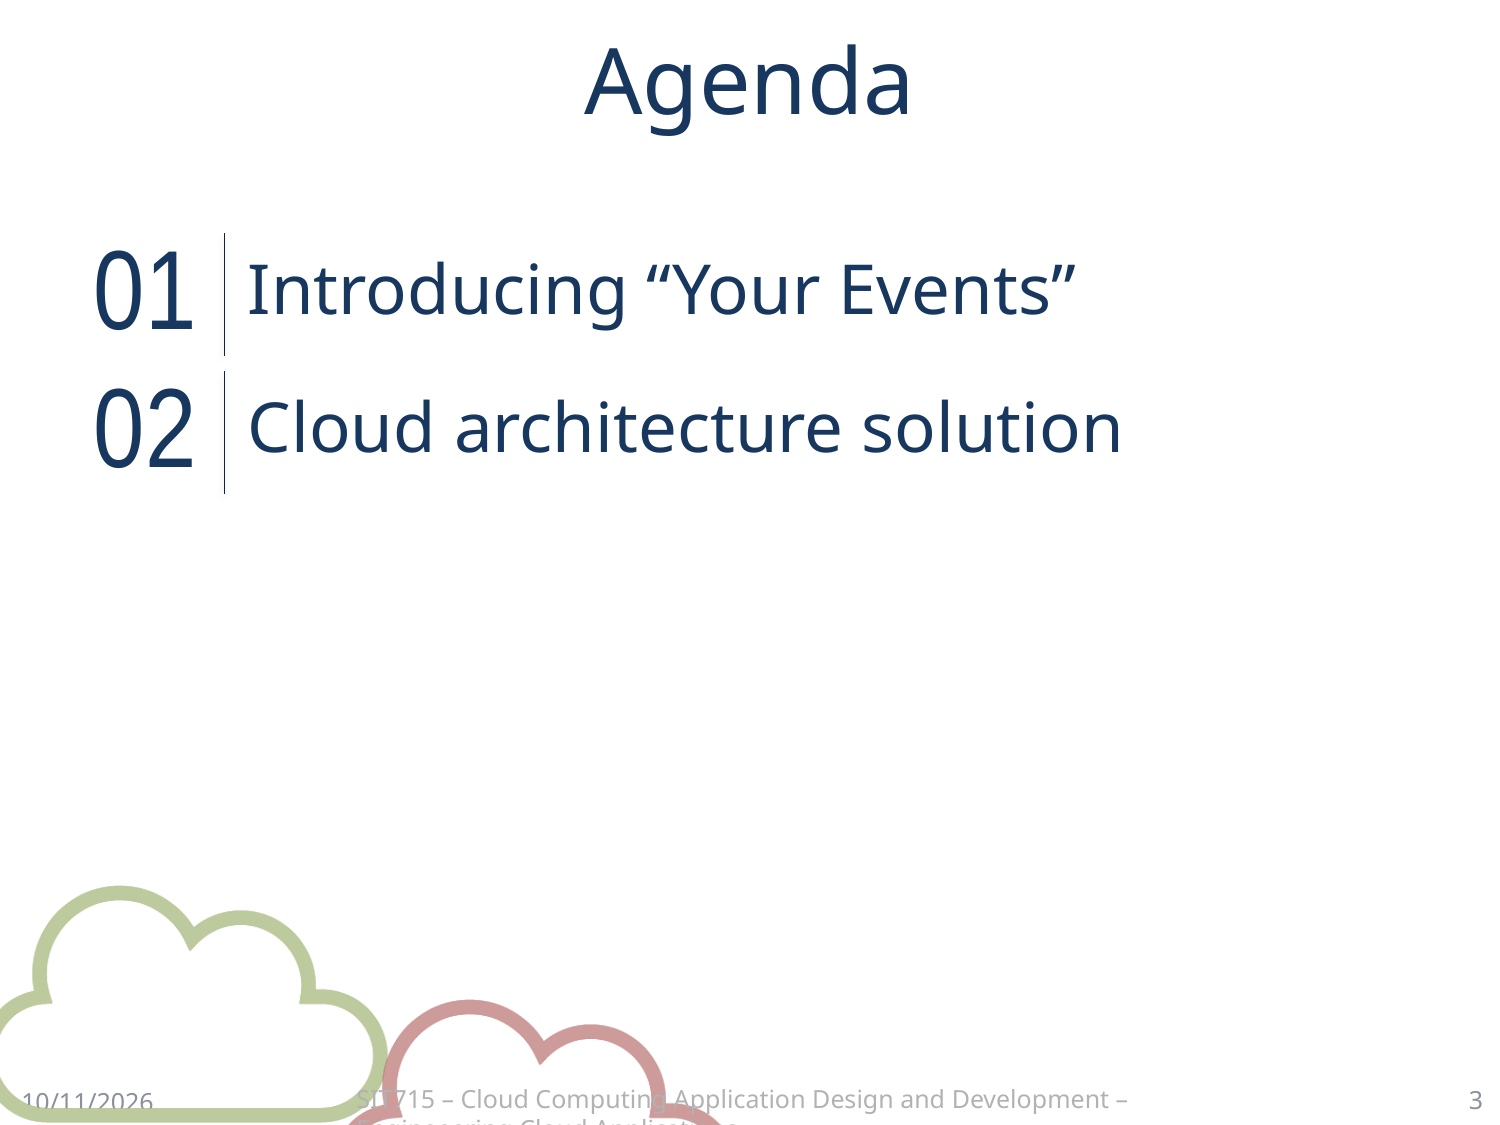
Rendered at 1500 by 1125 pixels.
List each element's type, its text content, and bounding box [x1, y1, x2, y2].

footer SIT715 – Cloud Computing Application Design and Development – Engineeering Cloud Applications [341, 1076, 1147, 1125]
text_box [0, 209, 1500, 346]
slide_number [6, 1073, 357, 1125]
slide_number 3 [1147, 1071, 1498, 1125]
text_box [0, 347, 1500, 500]
title Agenda [0, 0, 1500, 173]
